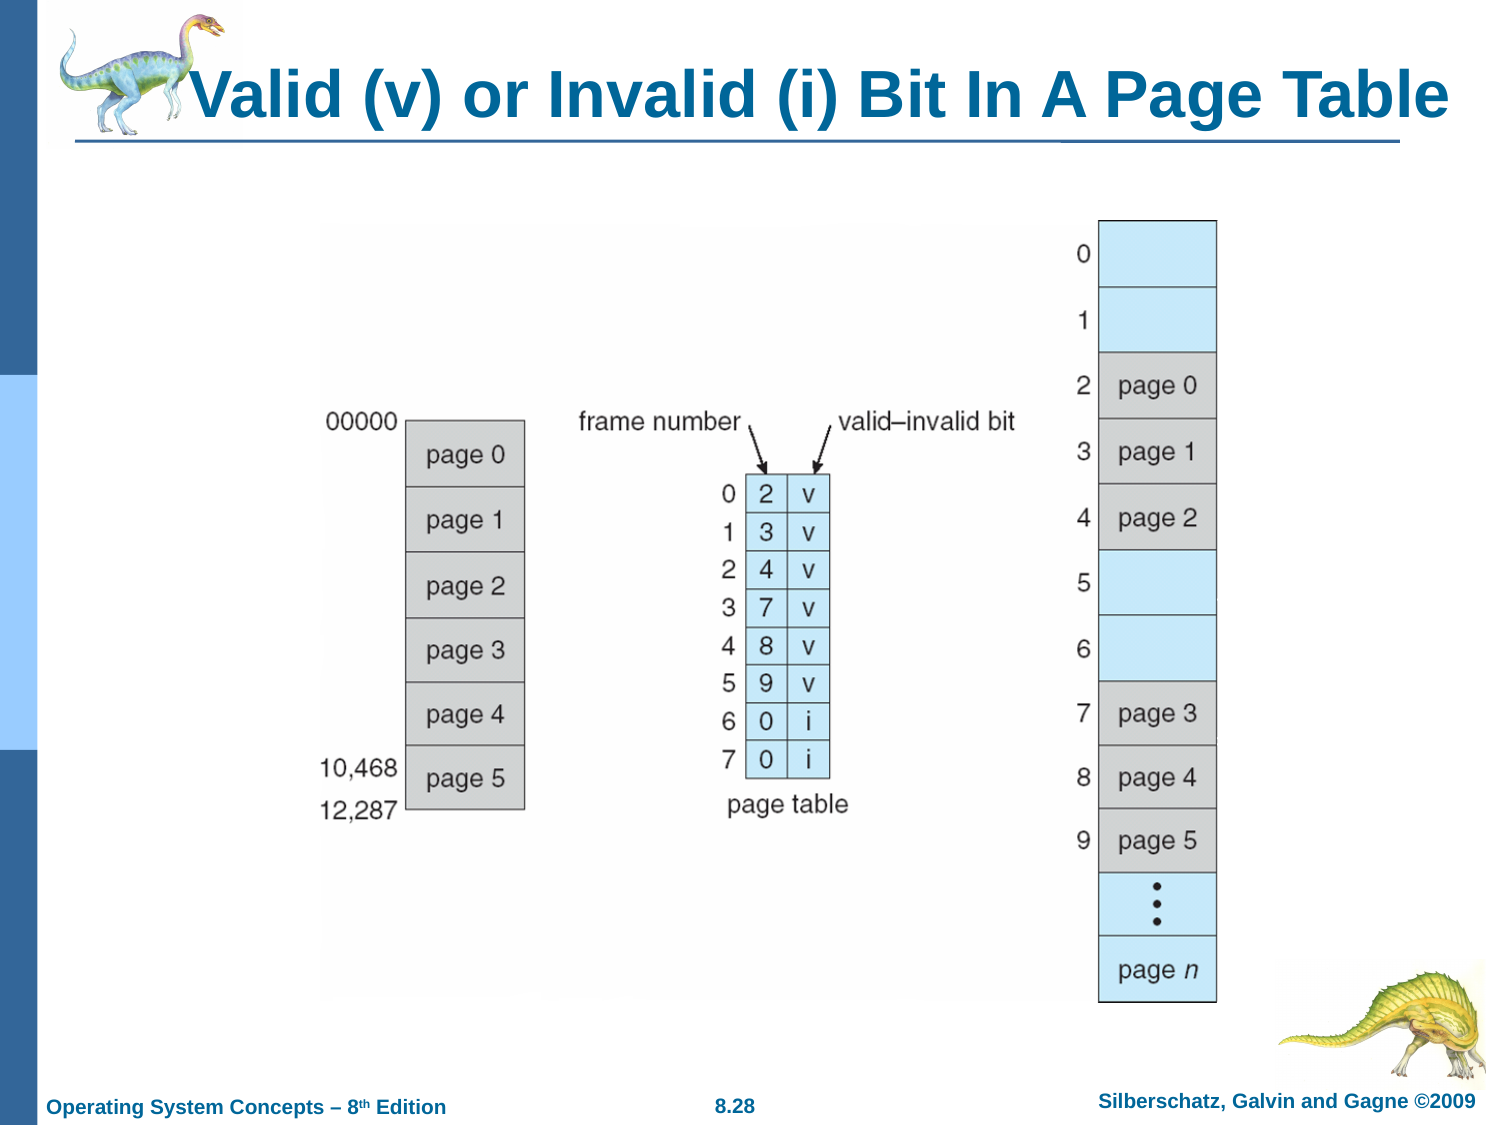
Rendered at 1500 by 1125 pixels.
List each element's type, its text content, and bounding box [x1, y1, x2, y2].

picture [1275, 959, 1486, 1090]
title Valid (v) or Invalid (i) Bit In A Page Table [151, 0, 1491, 139]
picture [46, 0, 243, 149]
picture [315, 219, 1220, 1005]
